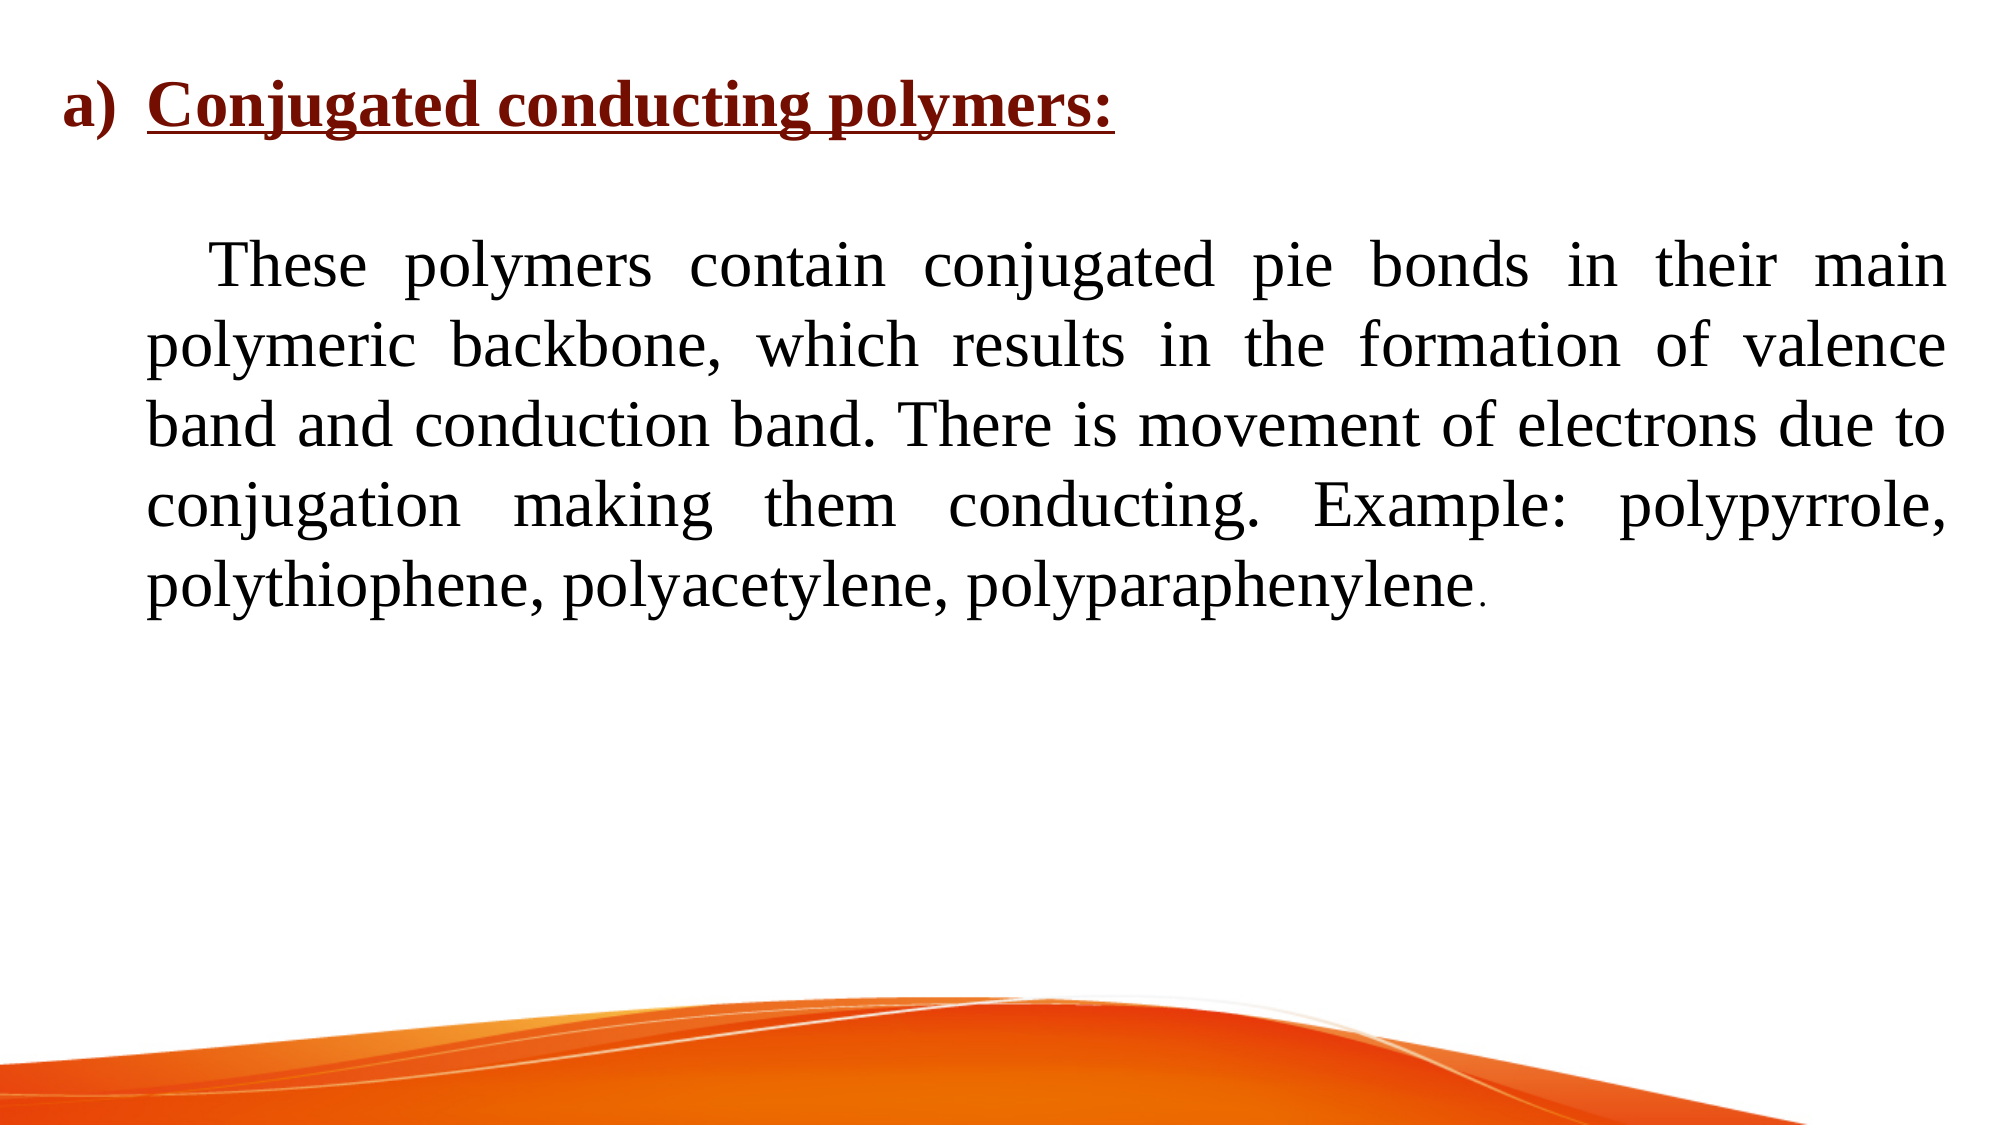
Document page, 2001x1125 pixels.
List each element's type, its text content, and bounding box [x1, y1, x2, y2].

picture [0, 0, 2000, 1125]
text_box Conjugated conducting polymers: These polymers contain conjugated pie bonds in their main polymeric backbone, which results in the formation of valence band and conduction band. There is movement of electrons due to conjugation making them conducting. Example: polypyrrole, polythiophene, polyacetylene, polyparaphenylene. [47, 52, 1966, 628]
